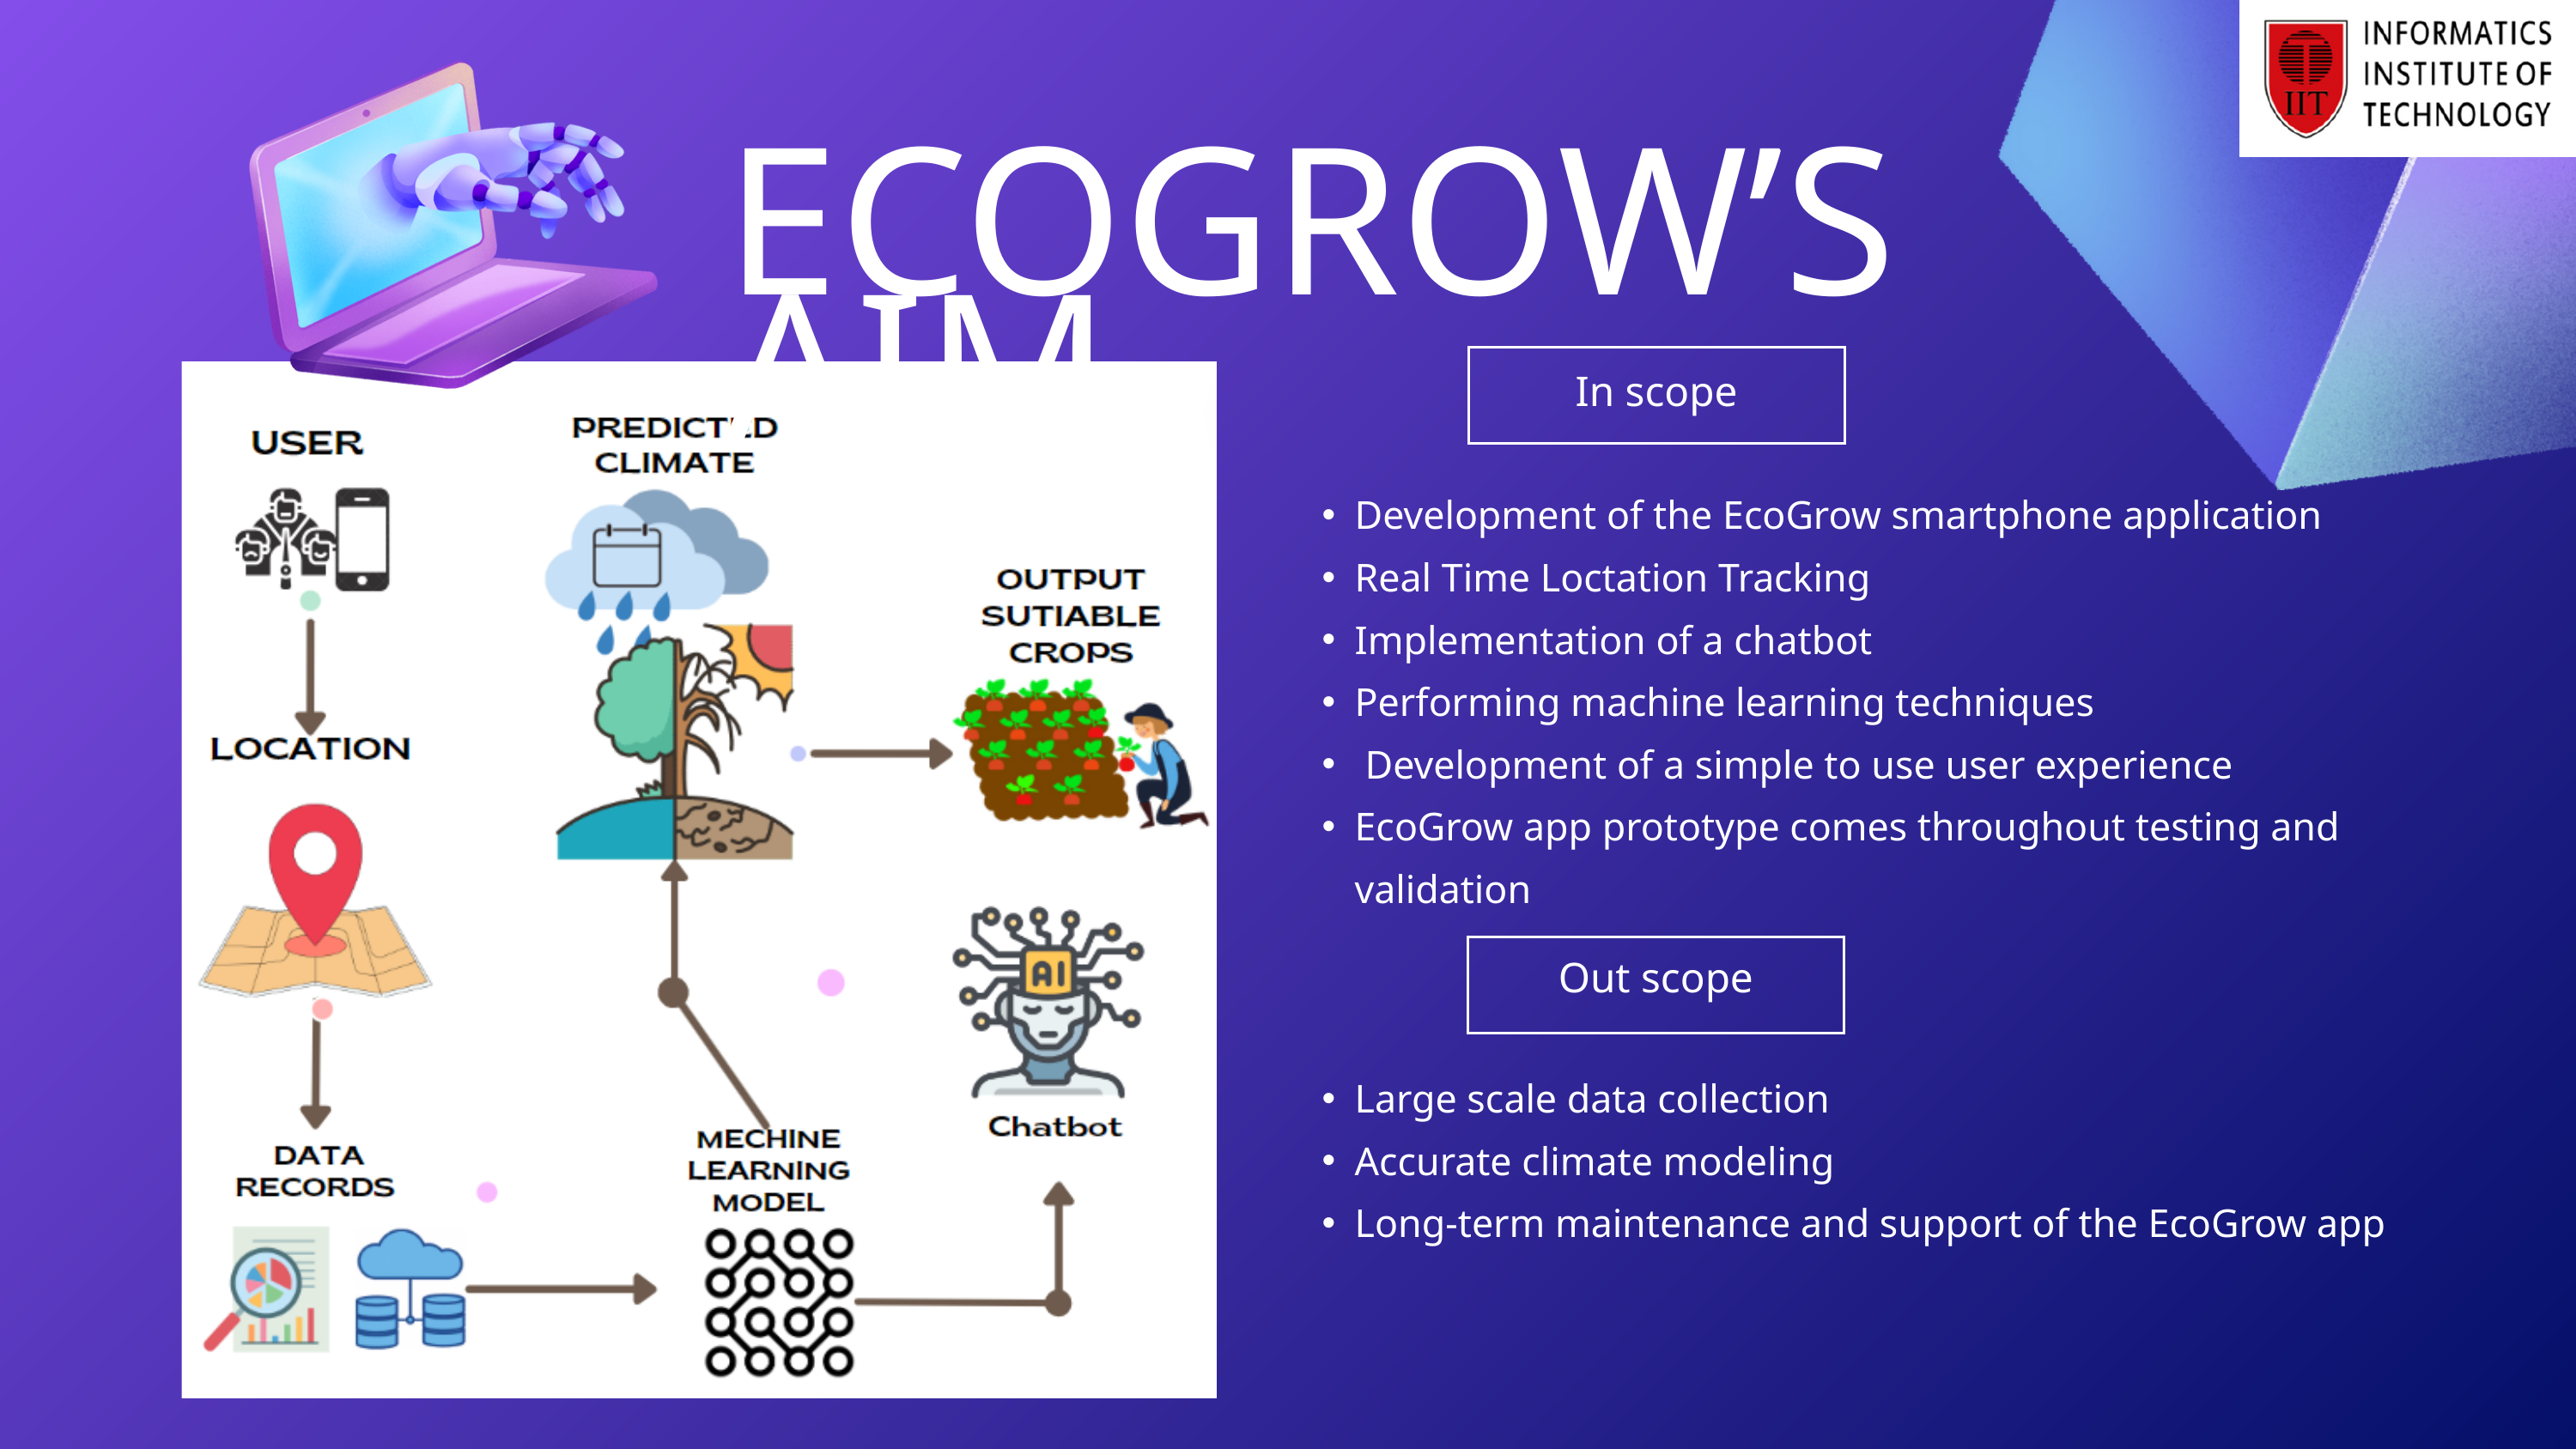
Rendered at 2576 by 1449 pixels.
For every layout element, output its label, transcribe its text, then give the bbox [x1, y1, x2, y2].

text_box Large scale data collection Accurate climate modeling Long-term maintenance and support of the EcoGrow app [1289, 1058, 2432, 1246]
text_box Development of the EcoGrow smartphone application Real Time Loctation Tracking Implementation of a chatbot Performing machine learning techniques Development of a simple to use user experience EcoGrow app prototype comes throughout testing and validation [1289, 475, 2432, 912]
text_box ECOGROW’S AIM [725, 188, 1924, 483]
text_box [249, 61, 659, 389]
text_box [181, 361, 1217, 1398]
text_box [1990, 0, 2576, 490]
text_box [1468, 305, 1845, 458]
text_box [1467, 892, 1844, 1045]
text_box [2239, 0, 2576, 158]
